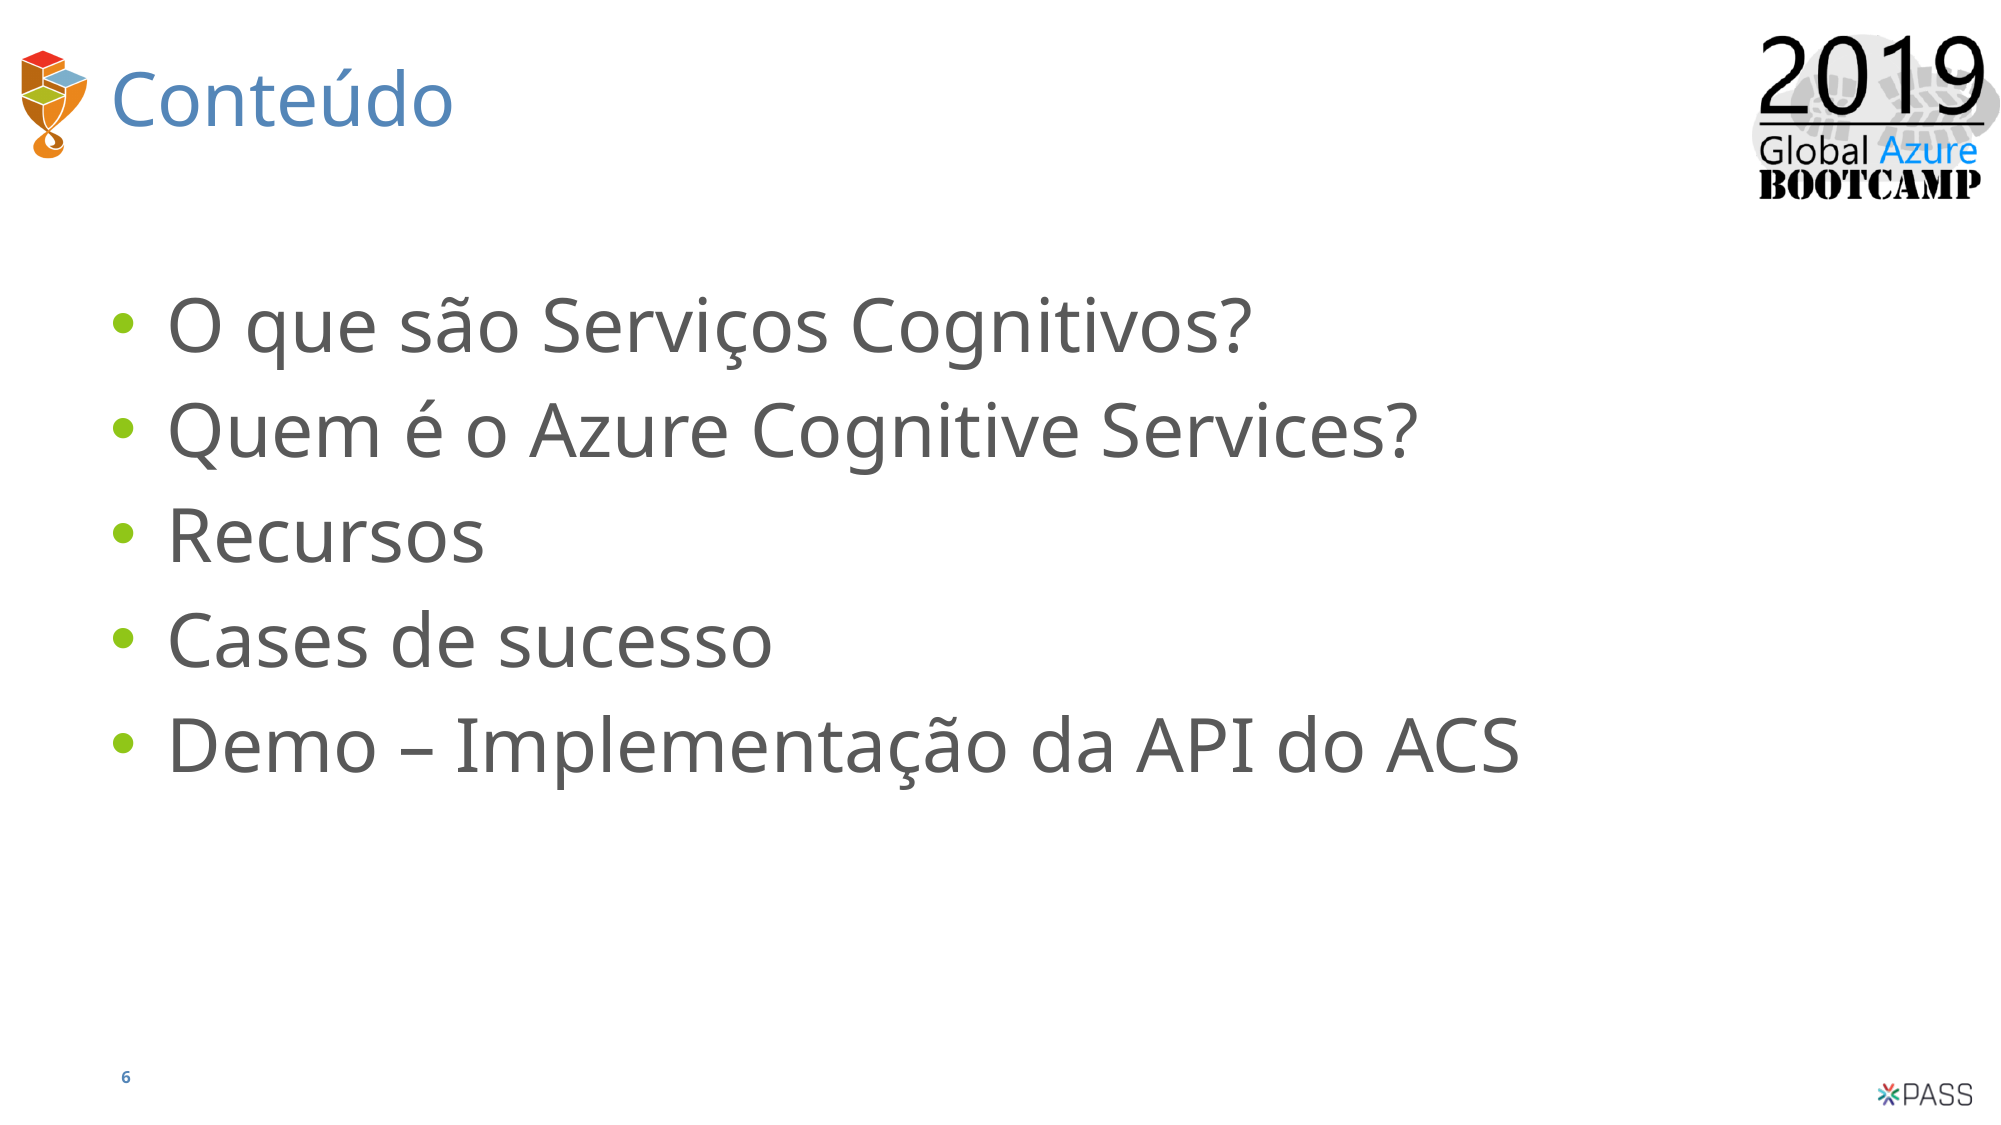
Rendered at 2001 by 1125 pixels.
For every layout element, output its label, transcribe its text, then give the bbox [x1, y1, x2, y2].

title Conteúdo [95, 49, 1747, 162]
picture [1863, 1079, 1987, 1110]
picture [1752, 0, 2000, 218]
picture [0, 49, 95, 160]
slide_number 6 [95, 1066, 158, 1125]
list O que são Serviços Cognitivos? Quem é o Azure Cognitive Services? Recursos Cases de sucesso Demo – Implementação da API do ACS [95, 270, 1896, 1029]
